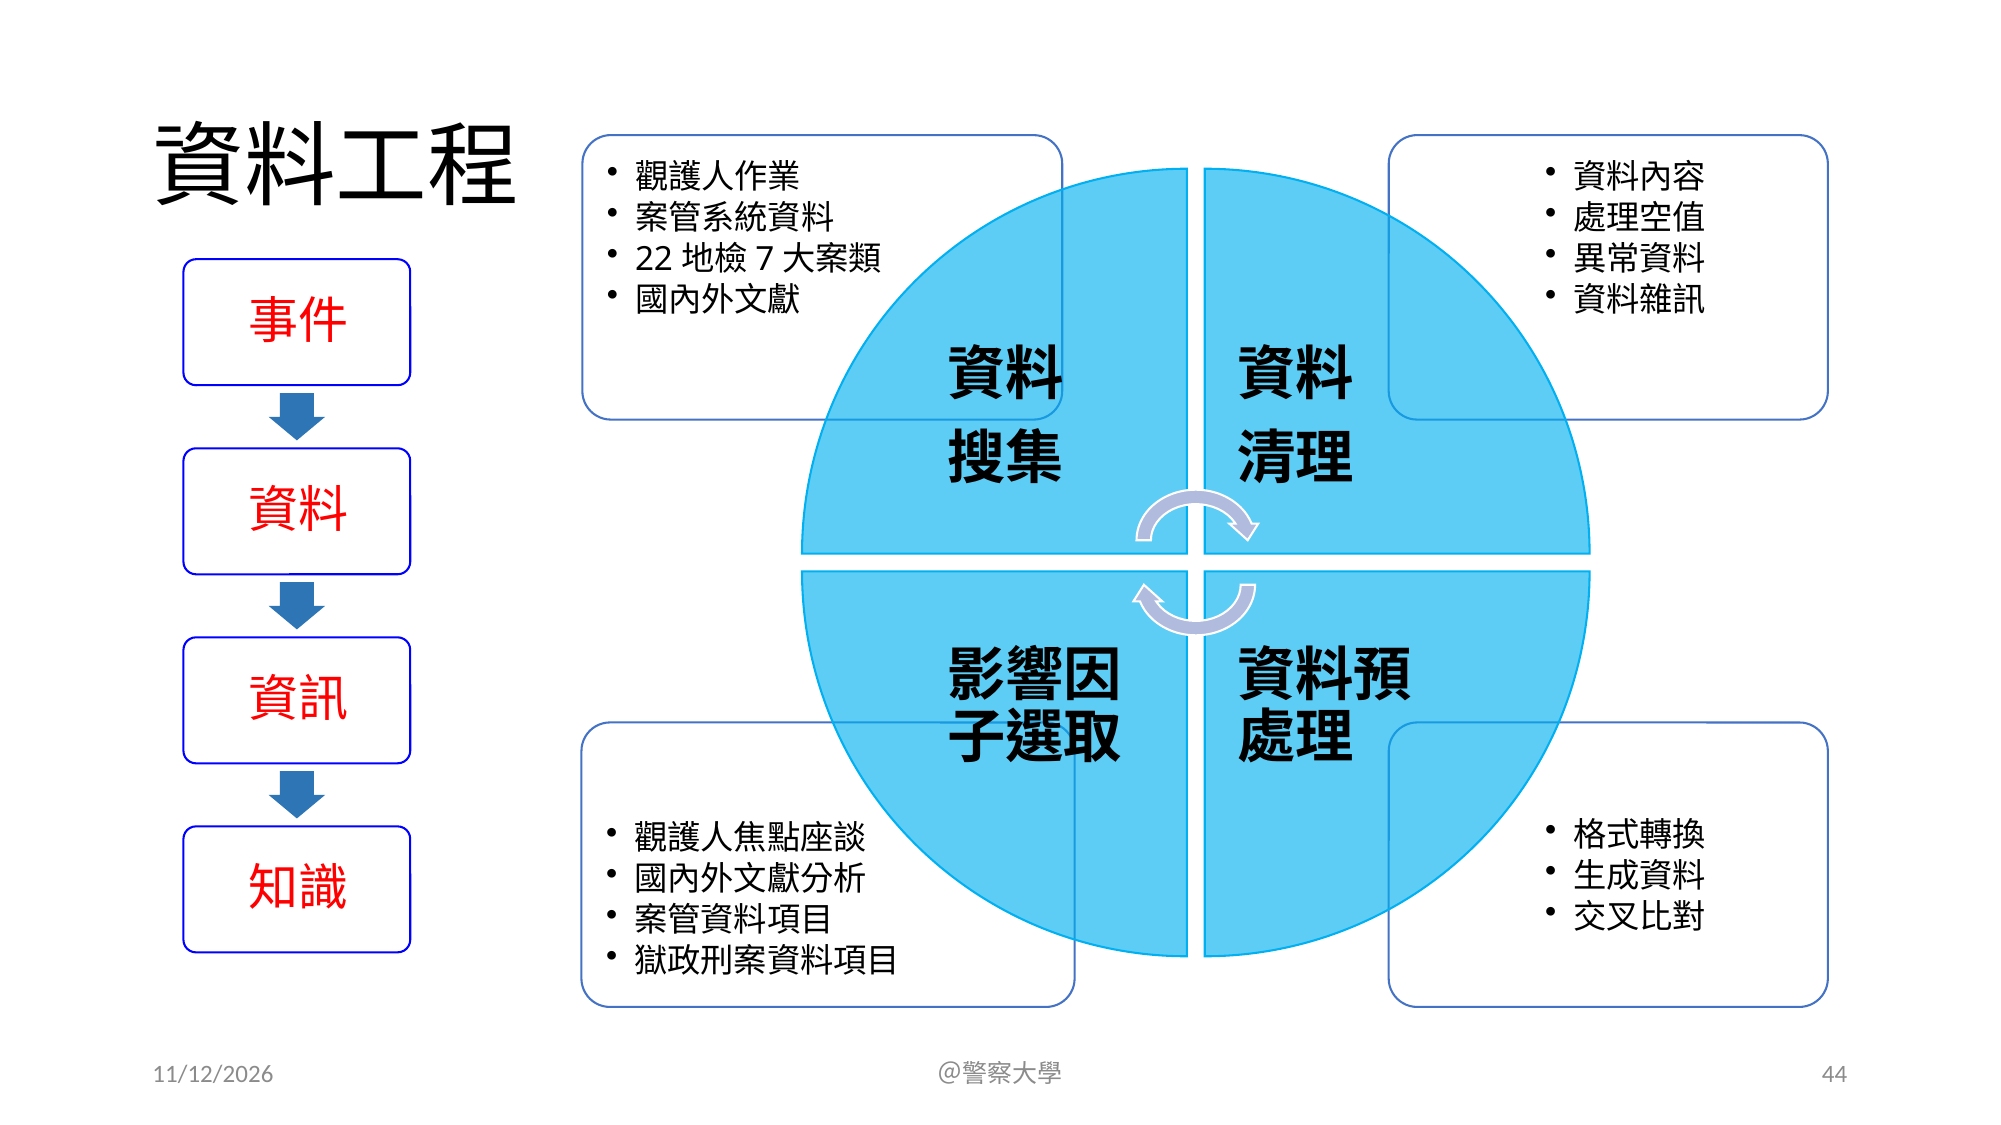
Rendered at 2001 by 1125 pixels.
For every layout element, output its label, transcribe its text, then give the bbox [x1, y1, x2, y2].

title 資料工程 [137, 59, 1863, 258]
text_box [0, 258, 784, 953]
footer ＠警察大學 [662, 1042, 1338, 1103]
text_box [529, 117, 1863, 1007]
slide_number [137, 1042, 588, 1103]
slide_number 44 [1412, 1042, 1863, 1103]
